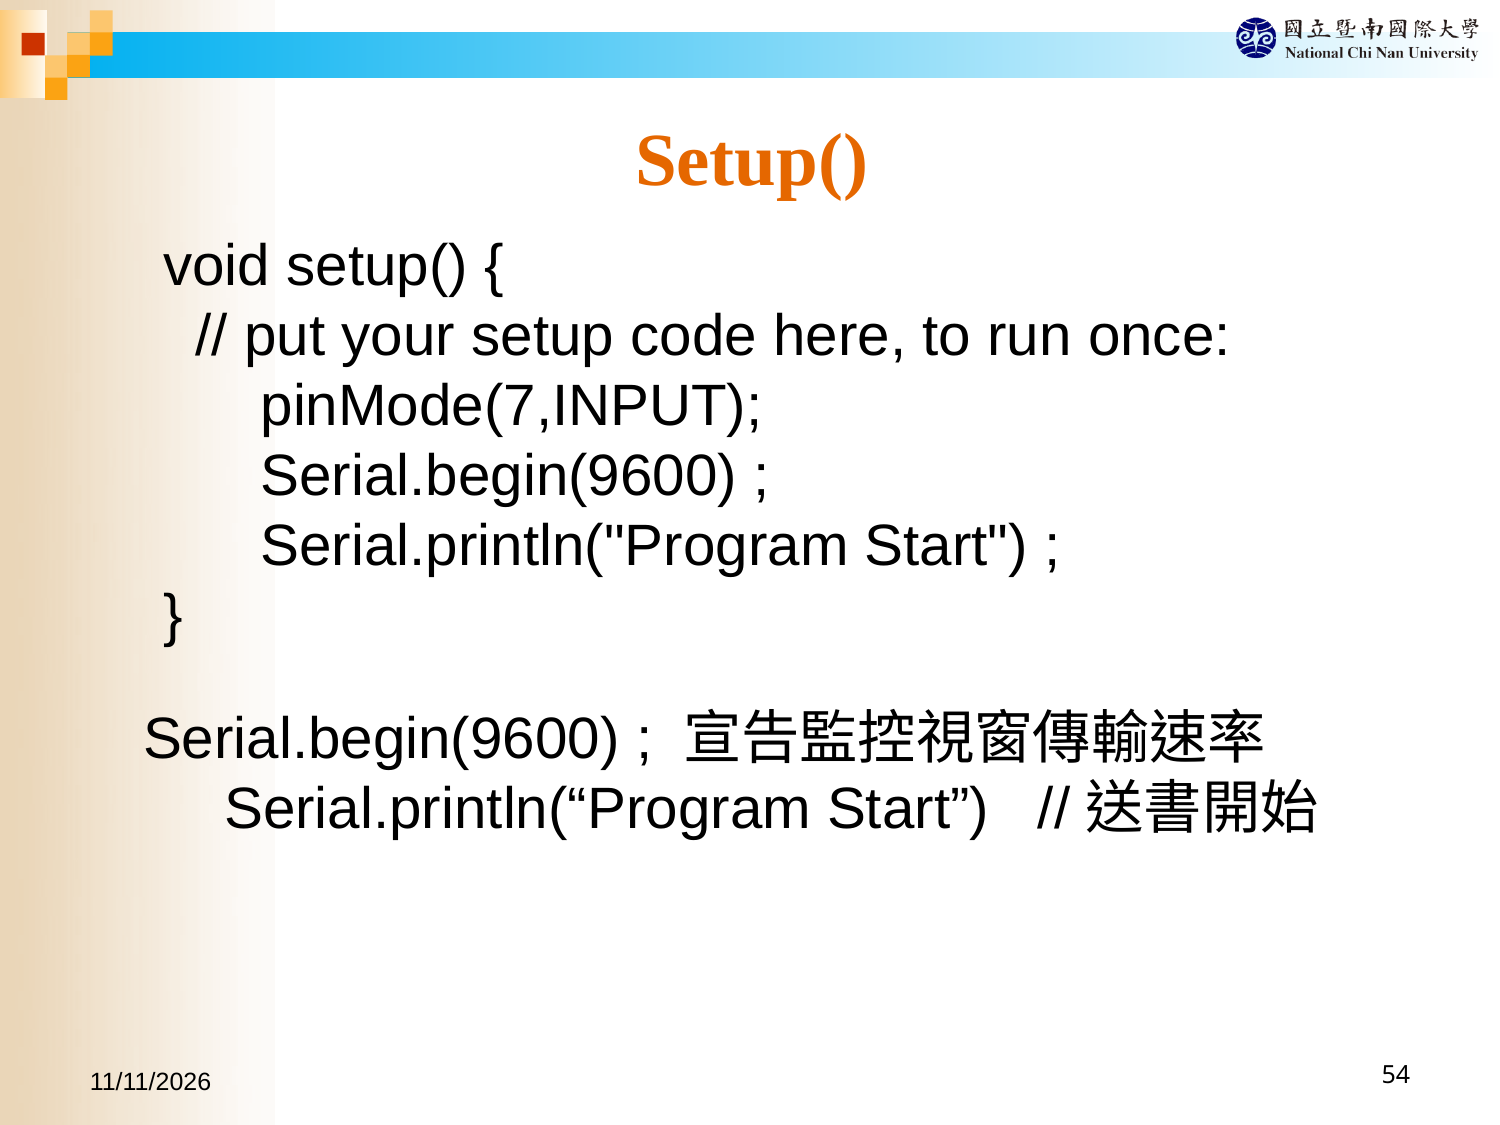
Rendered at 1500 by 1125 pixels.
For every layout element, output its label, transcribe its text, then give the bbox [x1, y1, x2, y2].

picture [1234, 10, 1485, 67]
text_box void setup() { // put your setup code here, to run once: pinMode(7,INPUT); Serial.begin(9600) ; Serial.println("Program Start") ; } [148, 219, 1365, 655]
text_box Serial.begin(9600) ; 宣告監控視窗傳輸速率 Serial.println(“Program Start”) //送書開始 [112, 692, 1388, 848]
text_box 2017/10/2 [75, 1024, 425, 1103]
text_box 54 [1074, 1024, 1425, 1100]
title Setup() [76, 42, 1427, 268]
